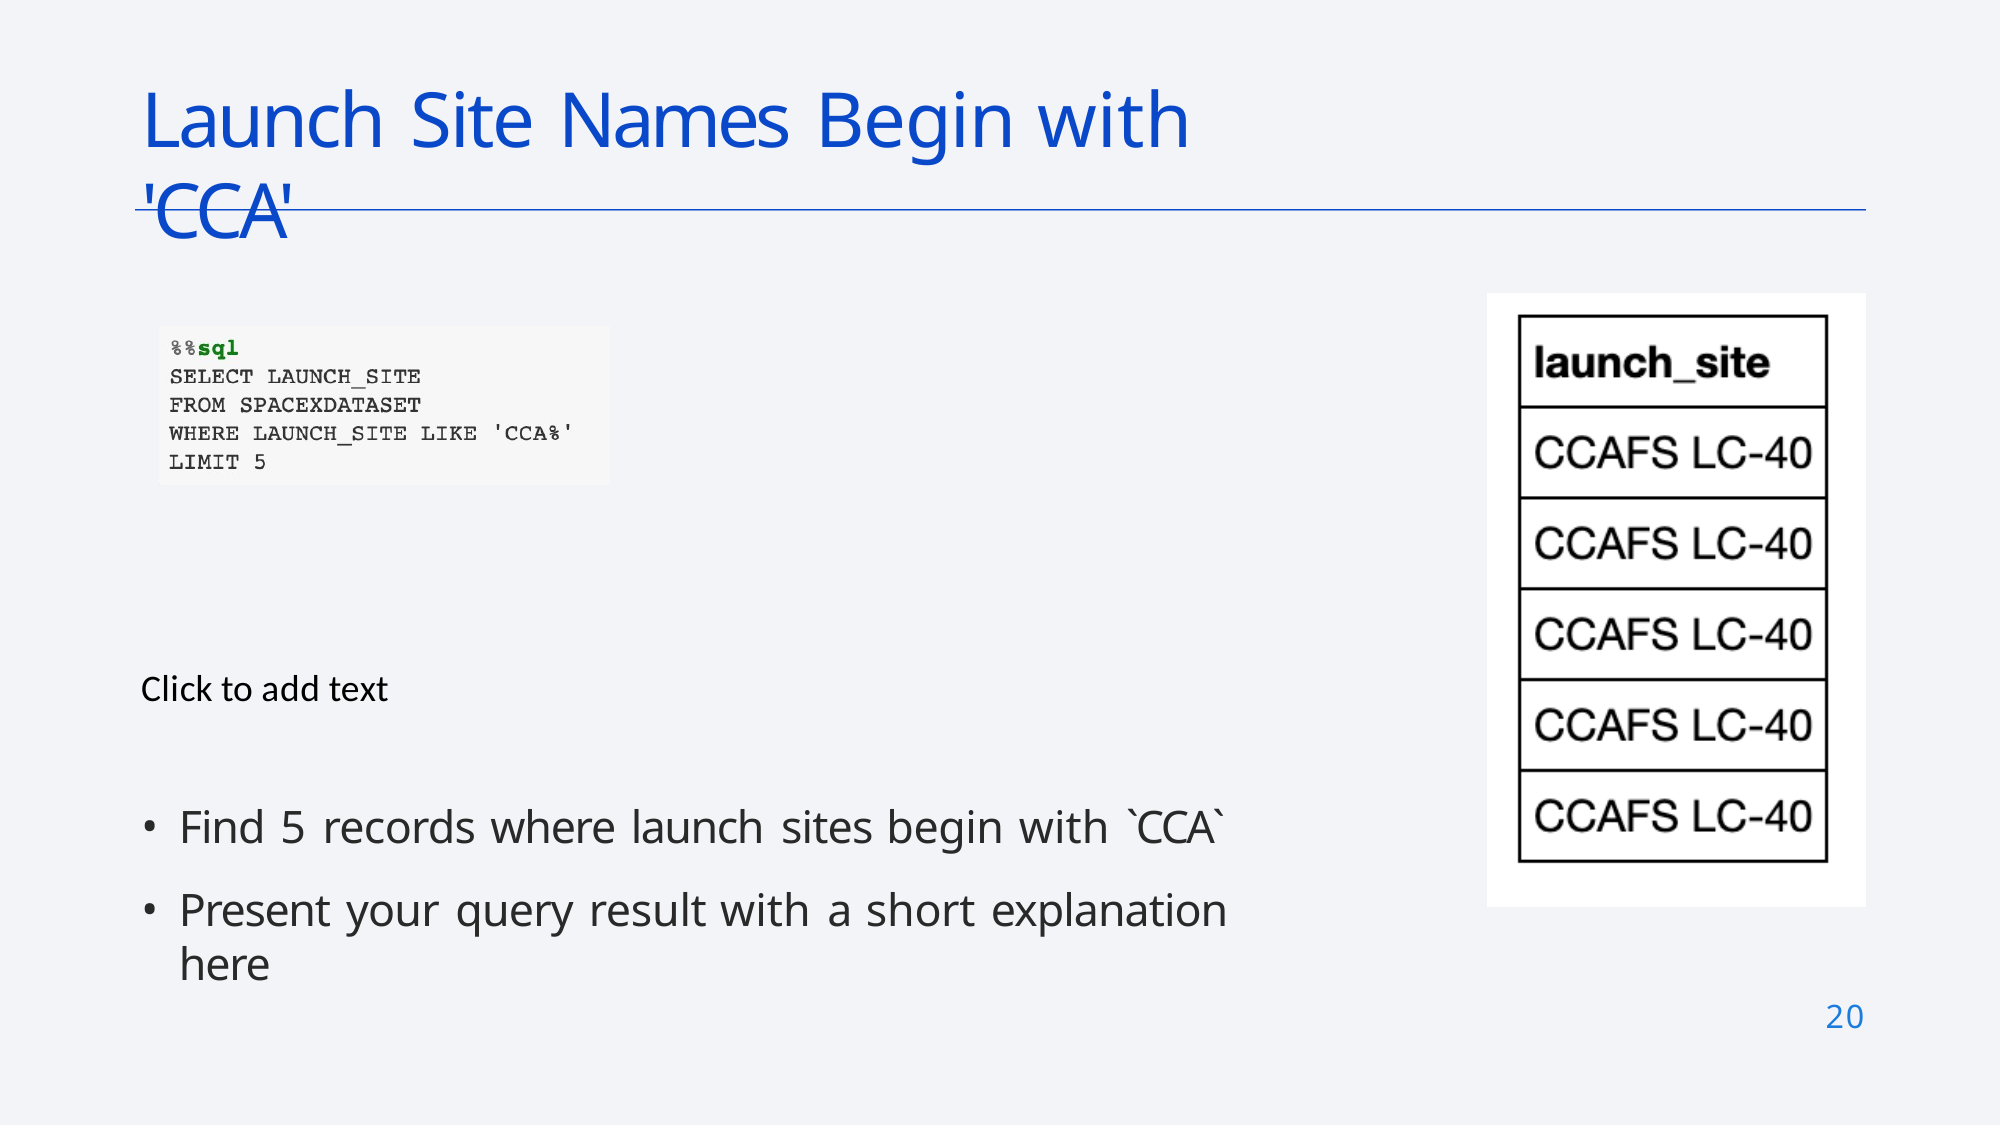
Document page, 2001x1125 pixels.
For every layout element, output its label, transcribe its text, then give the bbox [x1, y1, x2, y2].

title Launch Site Names Begin with 'CCA' [139, 68, 1331, 260]
picture [0, 0, 2000, 1125]
slide_number 20 [1819, 1002, 1873, 1125]
text_box Click to add text Find 5 records where launch sites begin with `CCA` Present your query result with a short explanation here [139, 661, 1257, 989]
